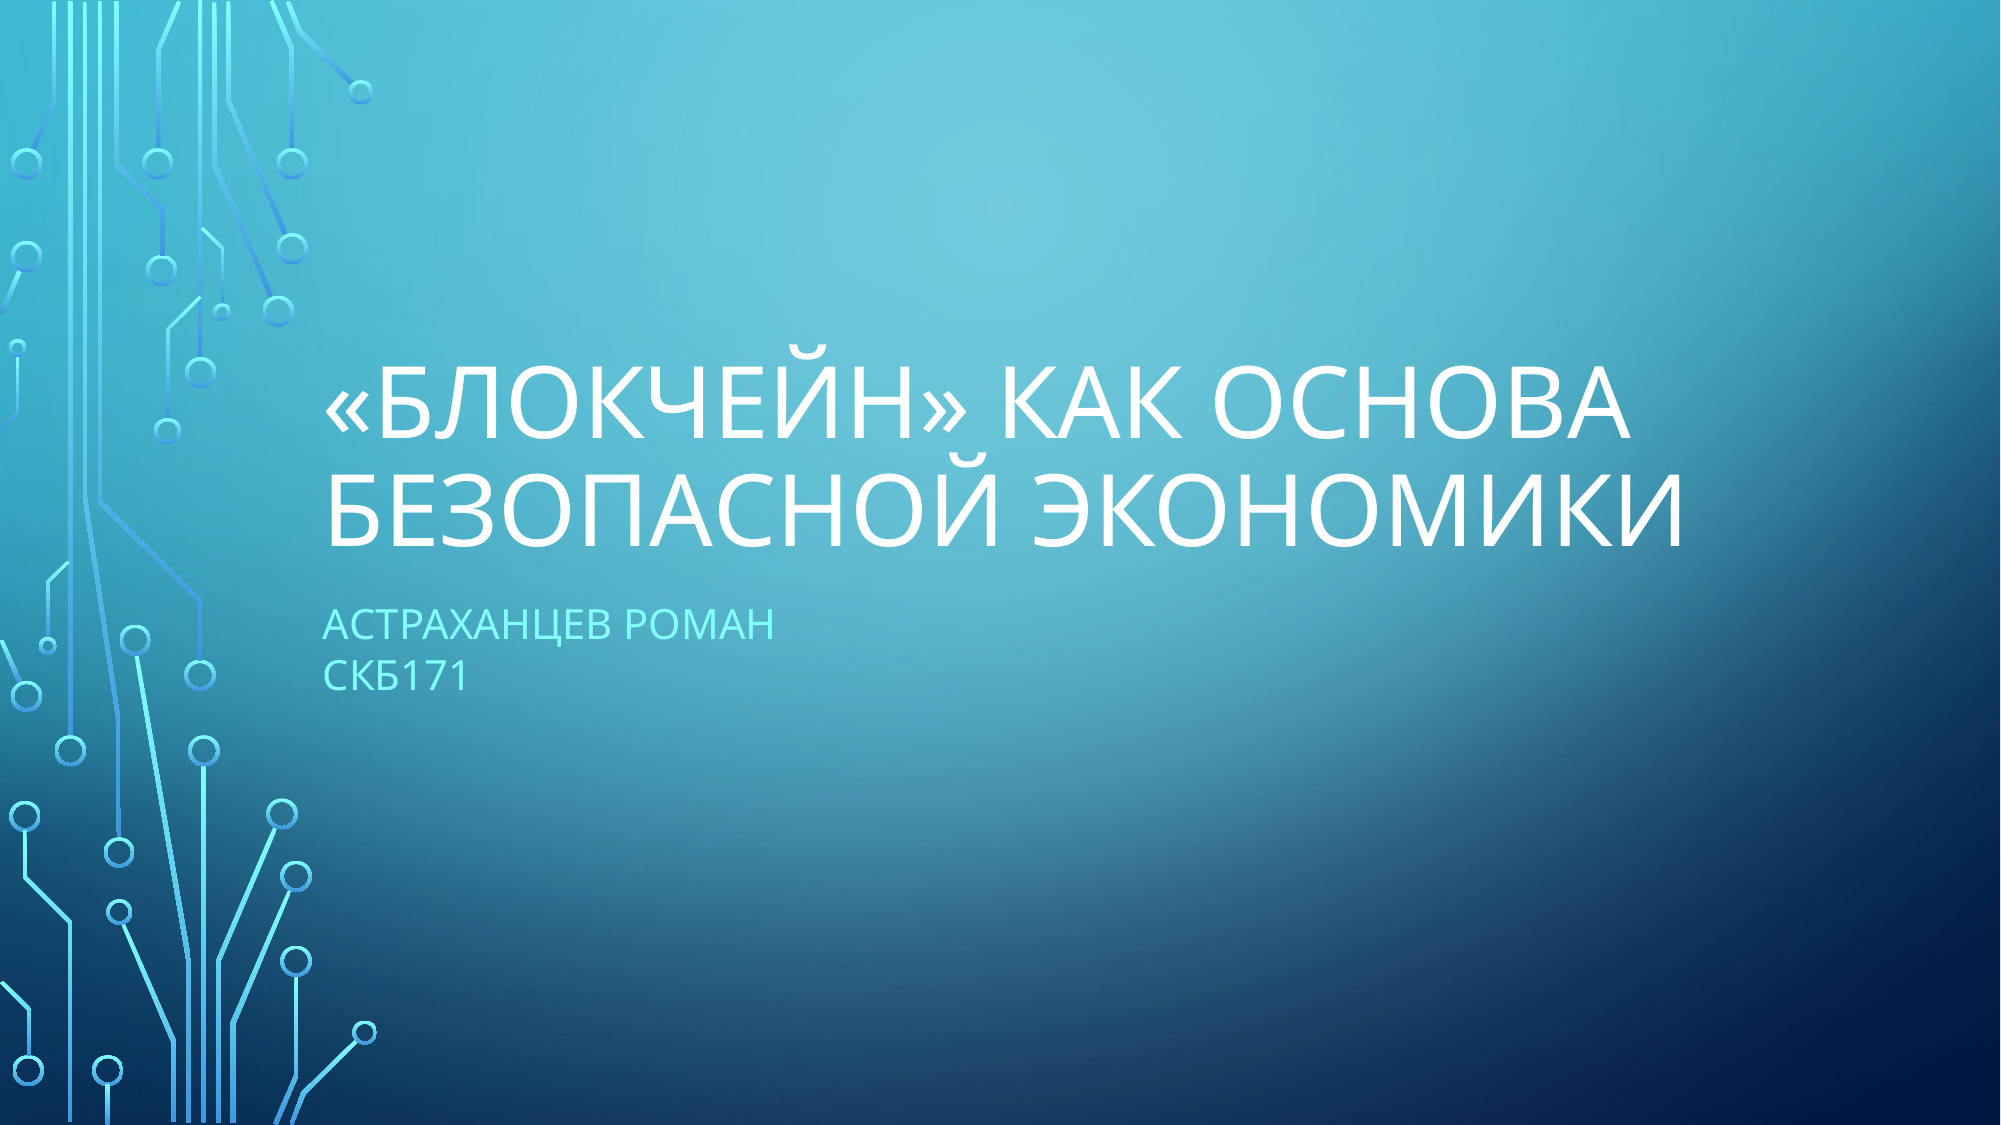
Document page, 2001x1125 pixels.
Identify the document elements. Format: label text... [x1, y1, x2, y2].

subtitle Астраханцев Роман скб171 [307, 590, 1750, 863]
title «Блокчейн» как основа безопасной экономики [307, 184, 1750, 576]
